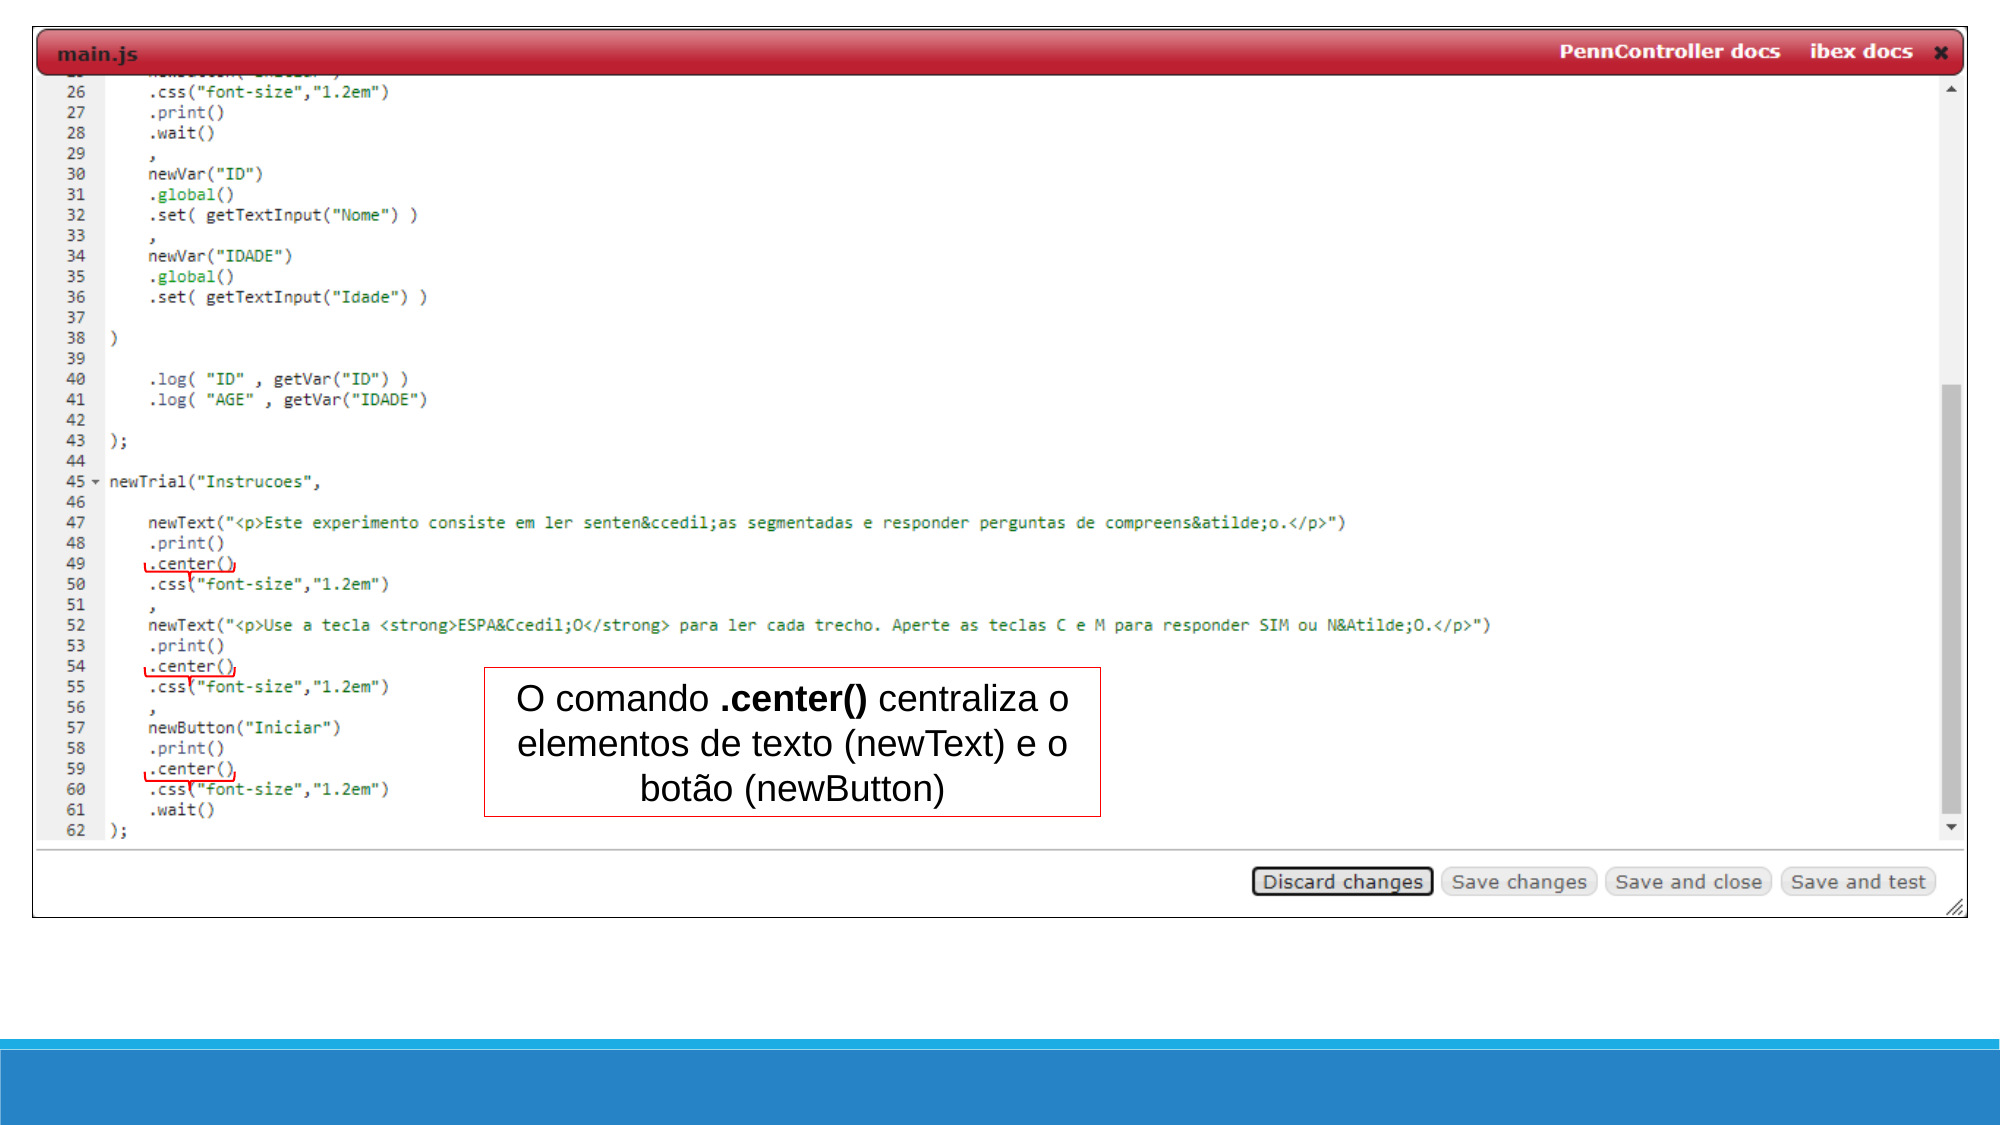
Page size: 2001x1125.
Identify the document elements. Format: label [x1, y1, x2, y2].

picture [32, 26, 1968, 919]
